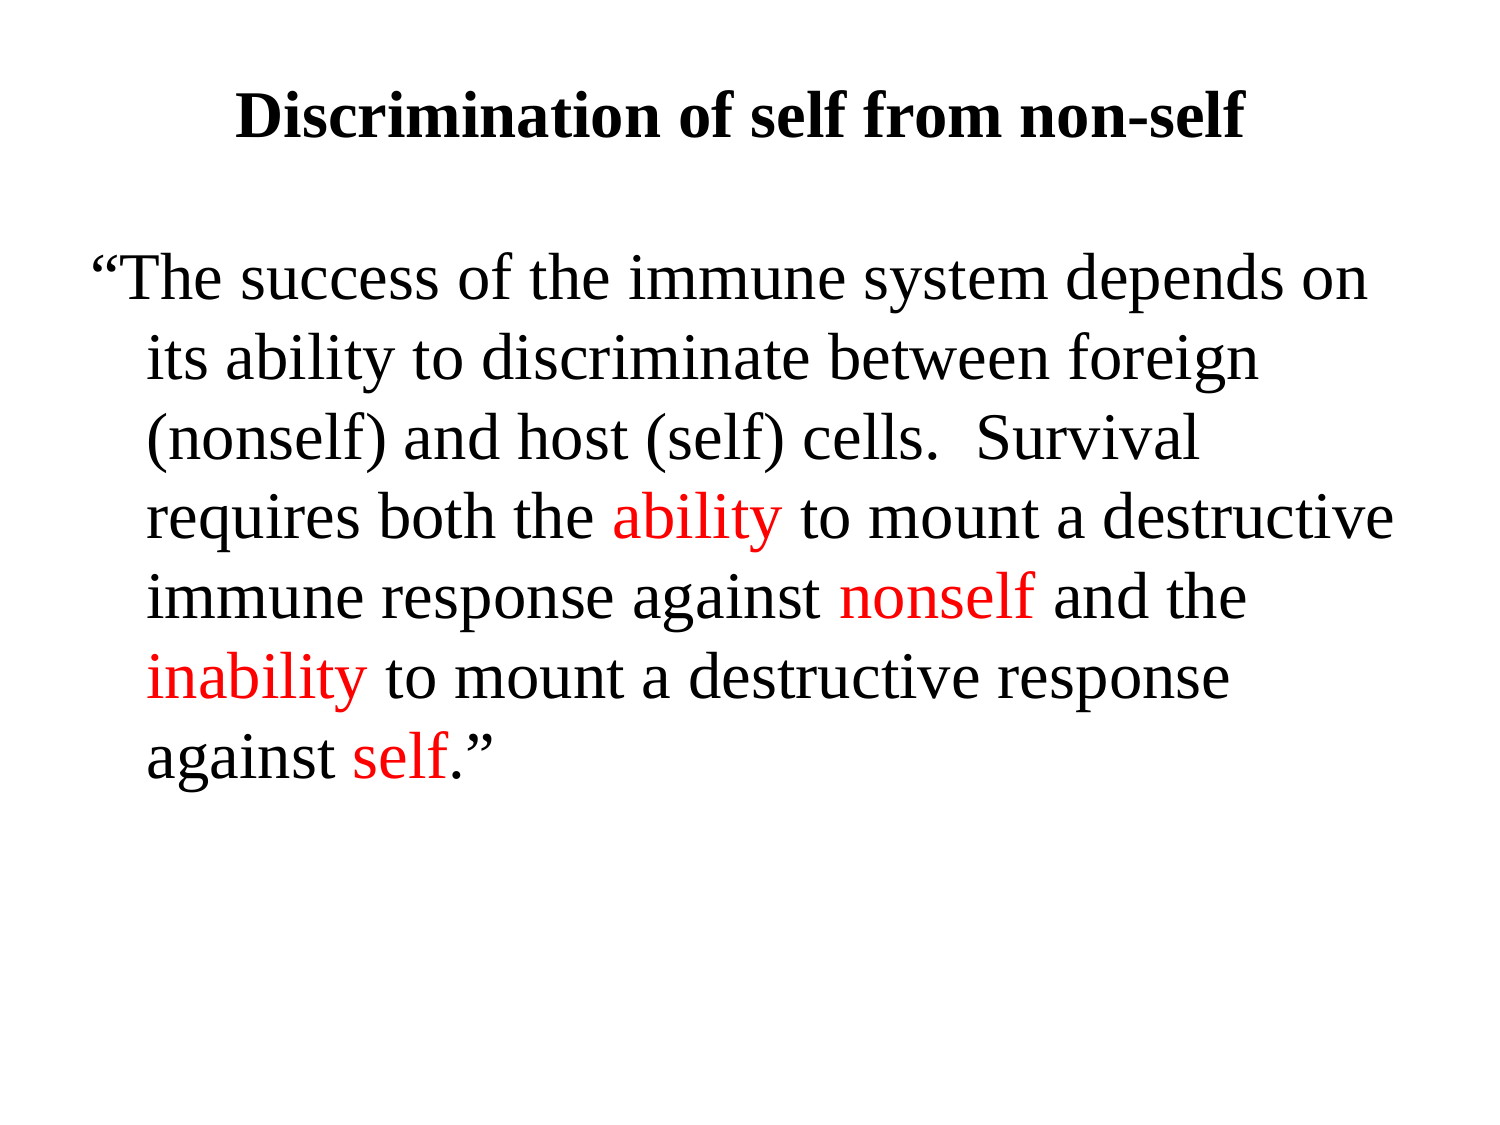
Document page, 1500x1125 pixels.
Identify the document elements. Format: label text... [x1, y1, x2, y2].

list “The success of the immune system depends on its ability to discriminate between foreign (nonself) and host (self) cells. Survival requires both the ability to mount a destructive immune response against nonself and the inability to mount a destructive response against self.” [75, 224, 1425, 1005]
title Discrimination of self from non-self [75, 45, 1425, 176]
